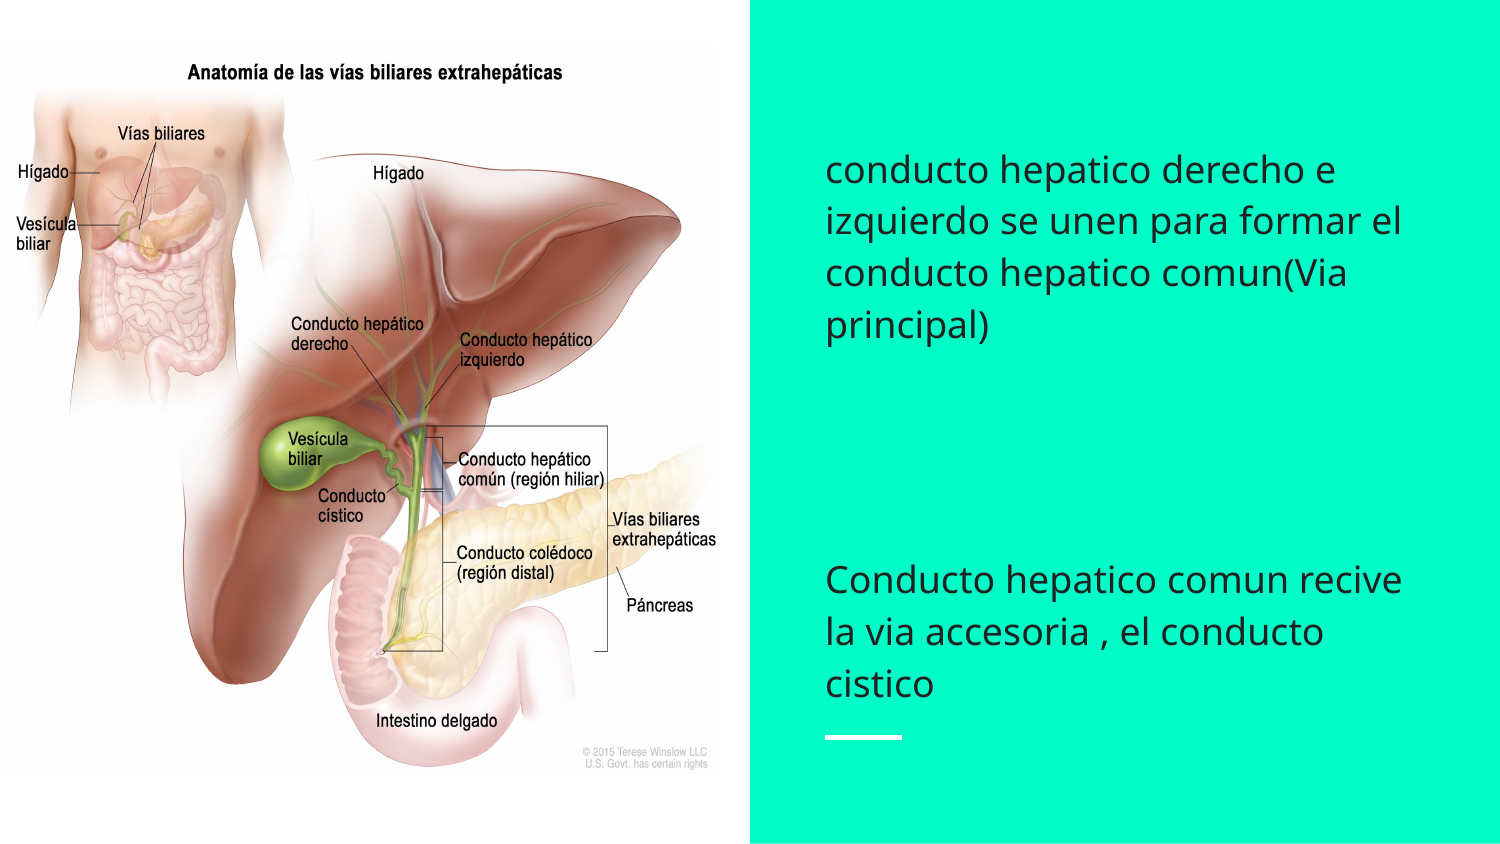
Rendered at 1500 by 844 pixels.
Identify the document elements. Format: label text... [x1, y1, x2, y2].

list conducto hepatico derecho e izquierdo se unen para formar el conducto hepatico comun(Via principal) Conducto hepatico comun recive la via accesoria , el conducto cistico [810, 118, 1440, 725]
picture [0, 43, 719, 777]
